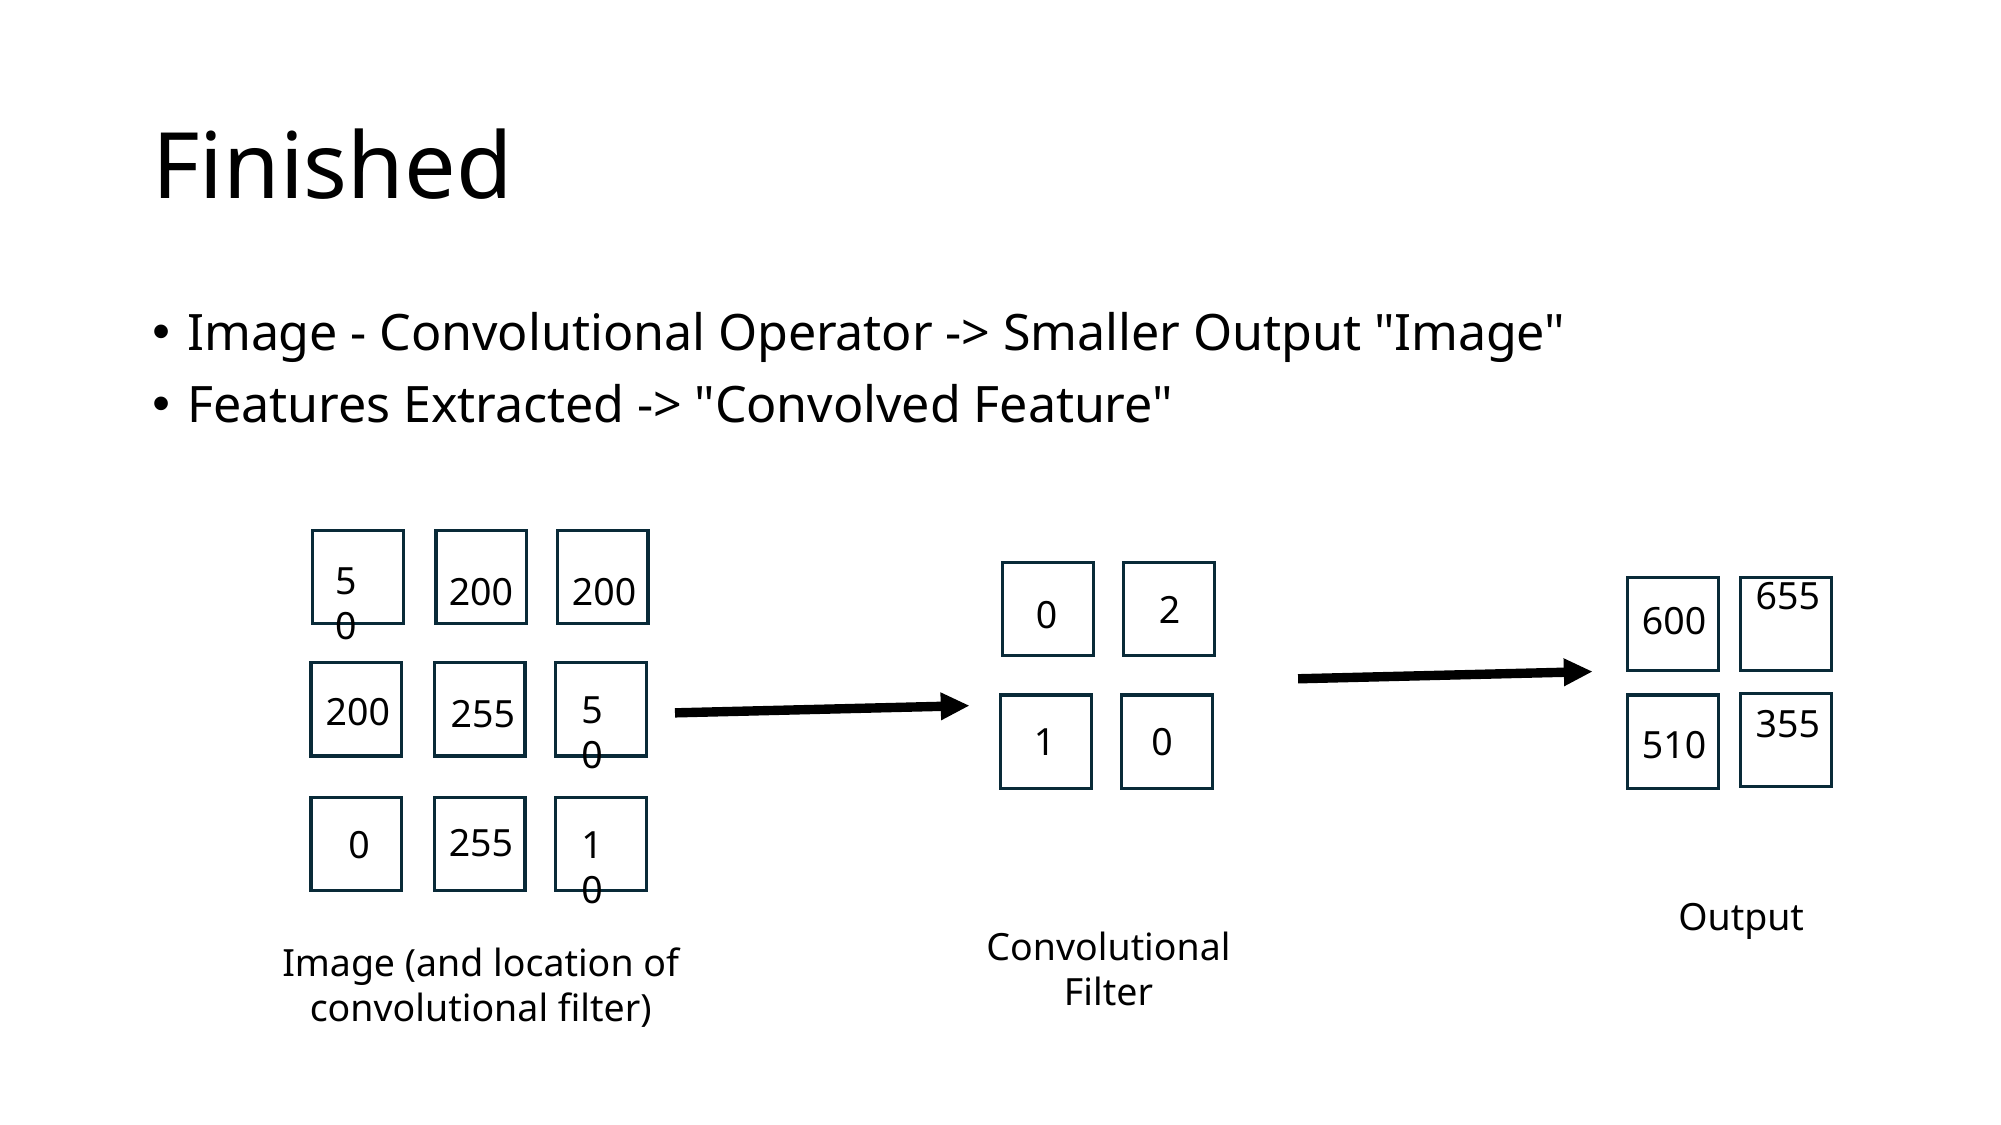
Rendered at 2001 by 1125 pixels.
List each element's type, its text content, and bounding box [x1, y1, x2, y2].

text_box [1739, 692, 1833, 788]
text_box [1297, 670, 1593, 680]
text_box Image (and location of convolutional filter) [220, 931, 741, 1036]
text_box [999, 561, 1215, 789]
text_box Convolutional Filter [970, 915, 1247, 1021]
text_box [676, 705, 970, 714]
text_box [1626, 650, 1720, 672]
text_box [310, 529, 676, 891]
text_box 510 [1626, 713, 1739, 774]
text_box [1626, 576, 1720, 589]
text_box 600 [1626, 589, 1739, 650]
text_box [1626, 774, 1720, 790]
text_box Output [1603, 885, 1880, 946]
title Finished [137, 59, 1863, 278]
text_box 655 [1740, 565, 1862, 626]
text_box [1626, 693, 1720, 713]
text_box [1739, 576, 1833, 672]
list Image - Convolutional Operator -> Smaller Output "Image" Features Extracted -> "Convolved Feature" [137, 299, 1863, 442]
text_box 355 [1740, 692, 1868, 753]
